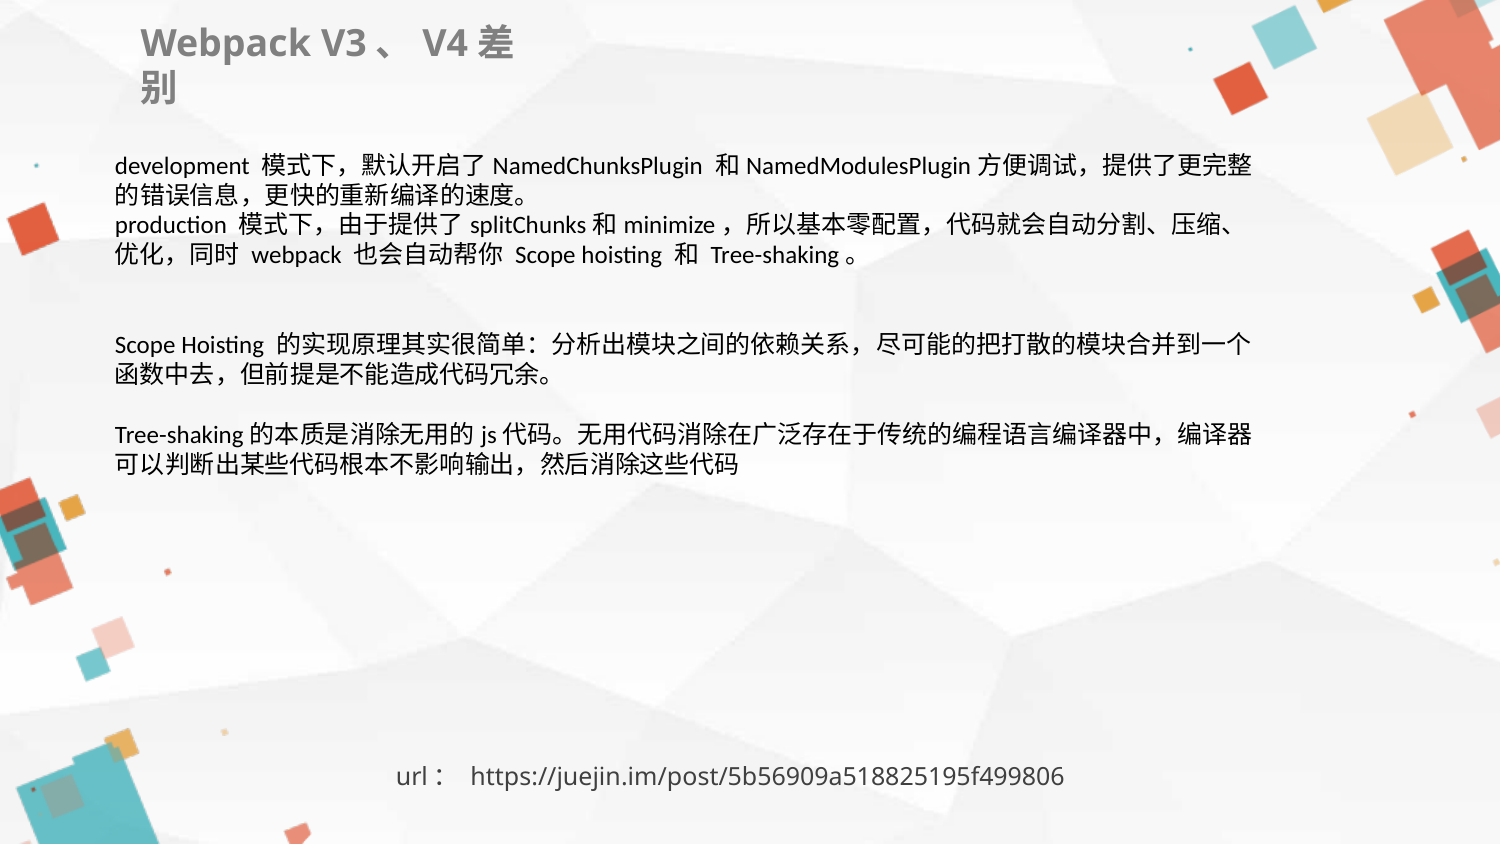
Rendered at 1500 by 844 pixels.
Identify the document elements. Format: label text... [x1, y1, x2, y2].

text_box development 模式下，默认开启了NamedChunksPlugin 和NamedModulesPlugin方便调试，提供了更完整的错误信息，更快的重新编译的速度。 production 模式下，由于提供了splitChunks和minimize，所以基本零配置，代码就会自动分割、压缩、优化，同时 webpack 也会自动帮你 Scope hoisting 和 Tree-shaking。 Scope Hoisting 的实现原理其实很简单：分析出模块之间的依赖关系，尽可能的把打散的模块合并到一个函数中去，但前提是不能造成代码冗余。 Tree-shaking的本质是消除无用的js代码。无用代码消除在广泛存在于传统的编程语言编译器中，编译器可以判断出某些代码根本不影响输出，然后消除这些代码 [413, 141, 1009, 576]
picture [0, 0, 1500, 844]
text_box Webpack V3、V4差别 [413, 32, 551, 95]
text_box url： https://juejin.im/post/5b56909a518825195f499806 [413, 752, 1081, 798]
